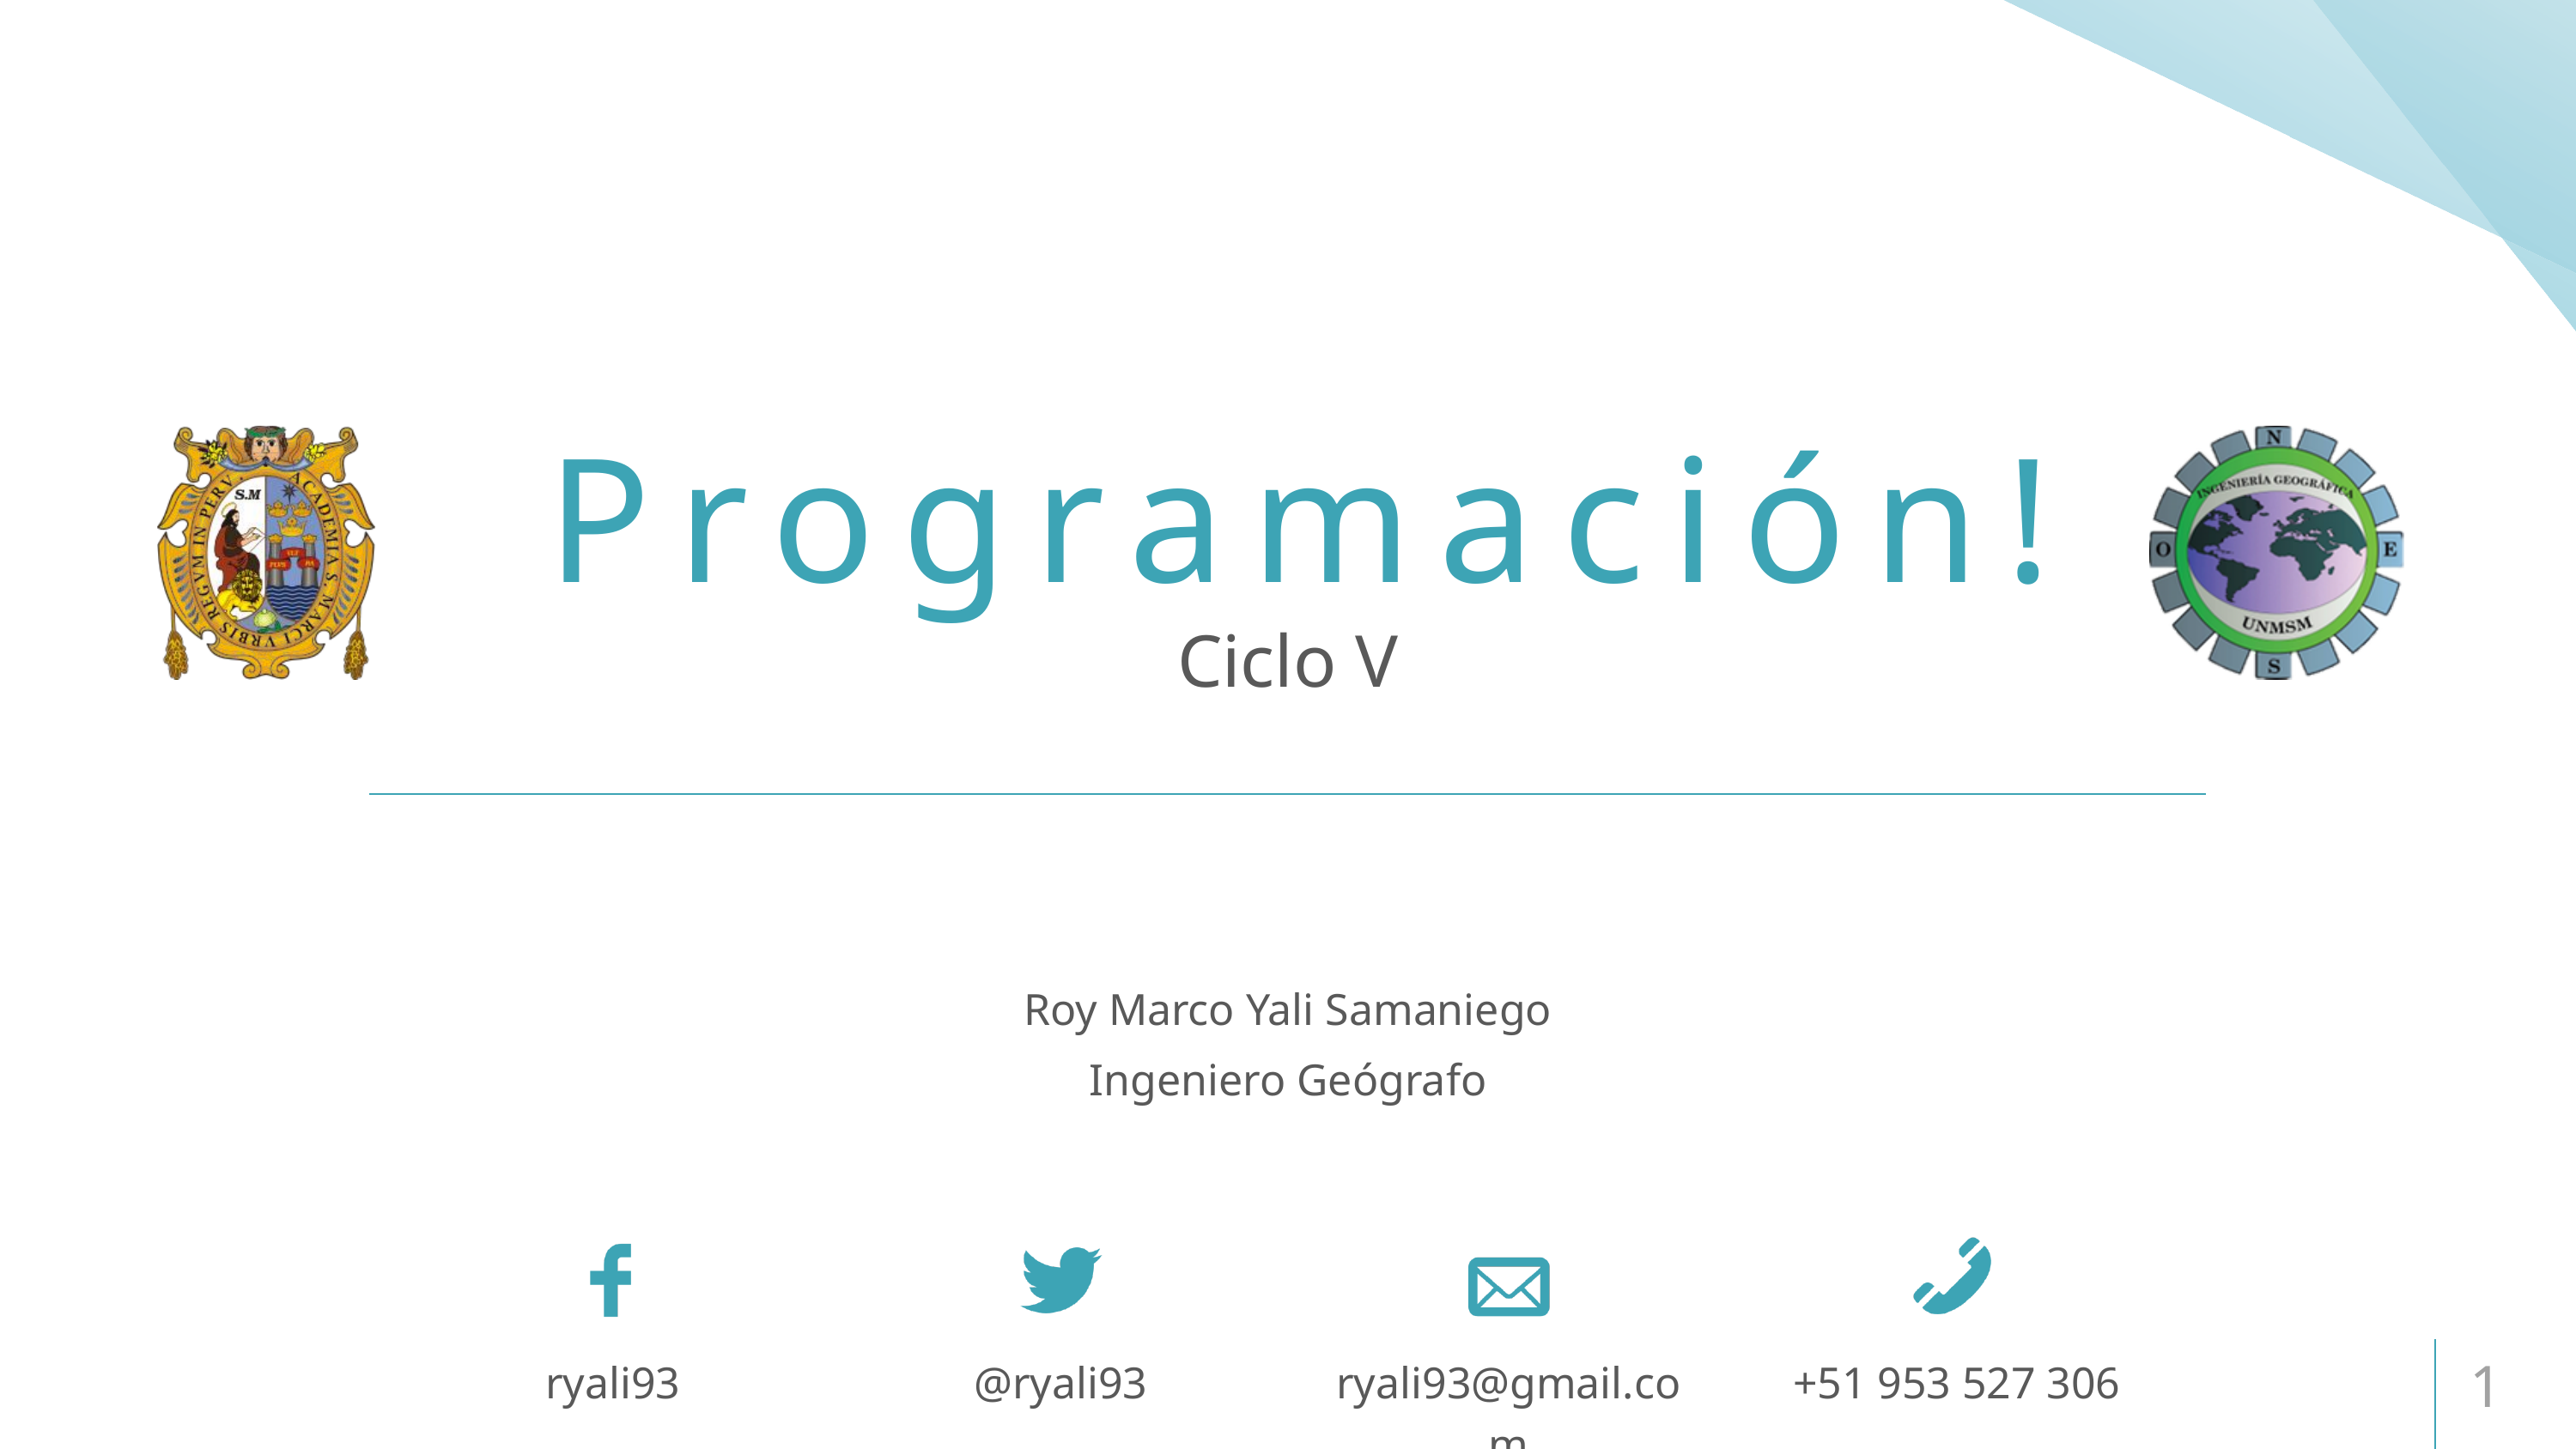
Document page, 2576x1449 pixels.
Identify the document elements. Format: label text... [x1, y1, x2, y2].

text_box @ryali93 [848, 1333, 1273, 1404]
picture [558, 1226, 667, 1335]
text_box +51 953 527 306 [1744, 1333, 2169, 1404]
picture [2149, 426, 2404, 681]
text_box ryali93@gmail.com [1296, 1333, 1722, 1404]
text_box ryali93 [400, 1333, 825, 1404]
picture [1455, 1226, 1563, 1335]
title Programación! [121, 388, 2480, 623]
list Ciclo V [156, 603, 2419, 731]
picture [1902, 1226, 2011, 1335]
picture [1006, 1226, 1115, 1335]
slide_number 1 [2446, 1350, 2575, 1428]
picture [157, 426, 376, 681]
list Roy Marco Yali Samaniego Ingeniero Geógrafo [296, 864, 2280, 1213]
